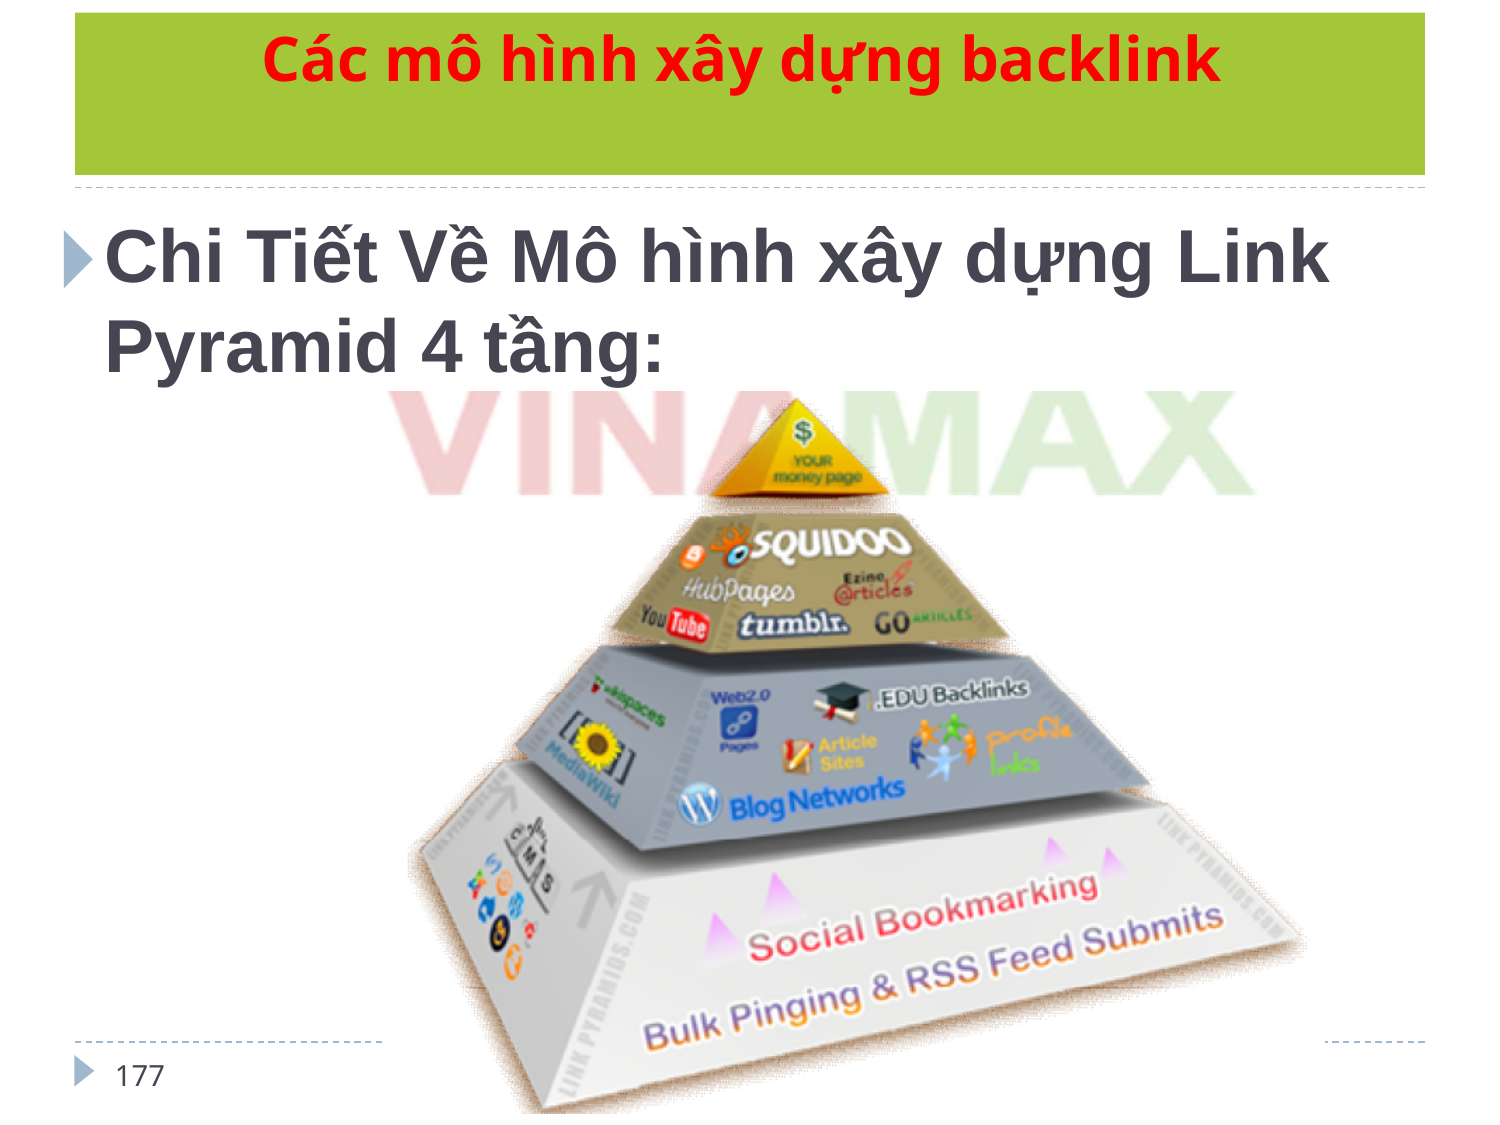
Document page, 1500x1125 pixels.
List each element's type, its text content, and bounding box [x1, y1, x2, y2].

picture [387, 391, 1326, 1114]
slide_number 177 [99, 1050, 382, 1110]
list Chi Tiết Về Mô hình xây dựng Link Pyramid 4 tầng: [0, 200, 1500, 1010]
title Các mô hình xây dựng backlink [75, 12, 1425, 175]
